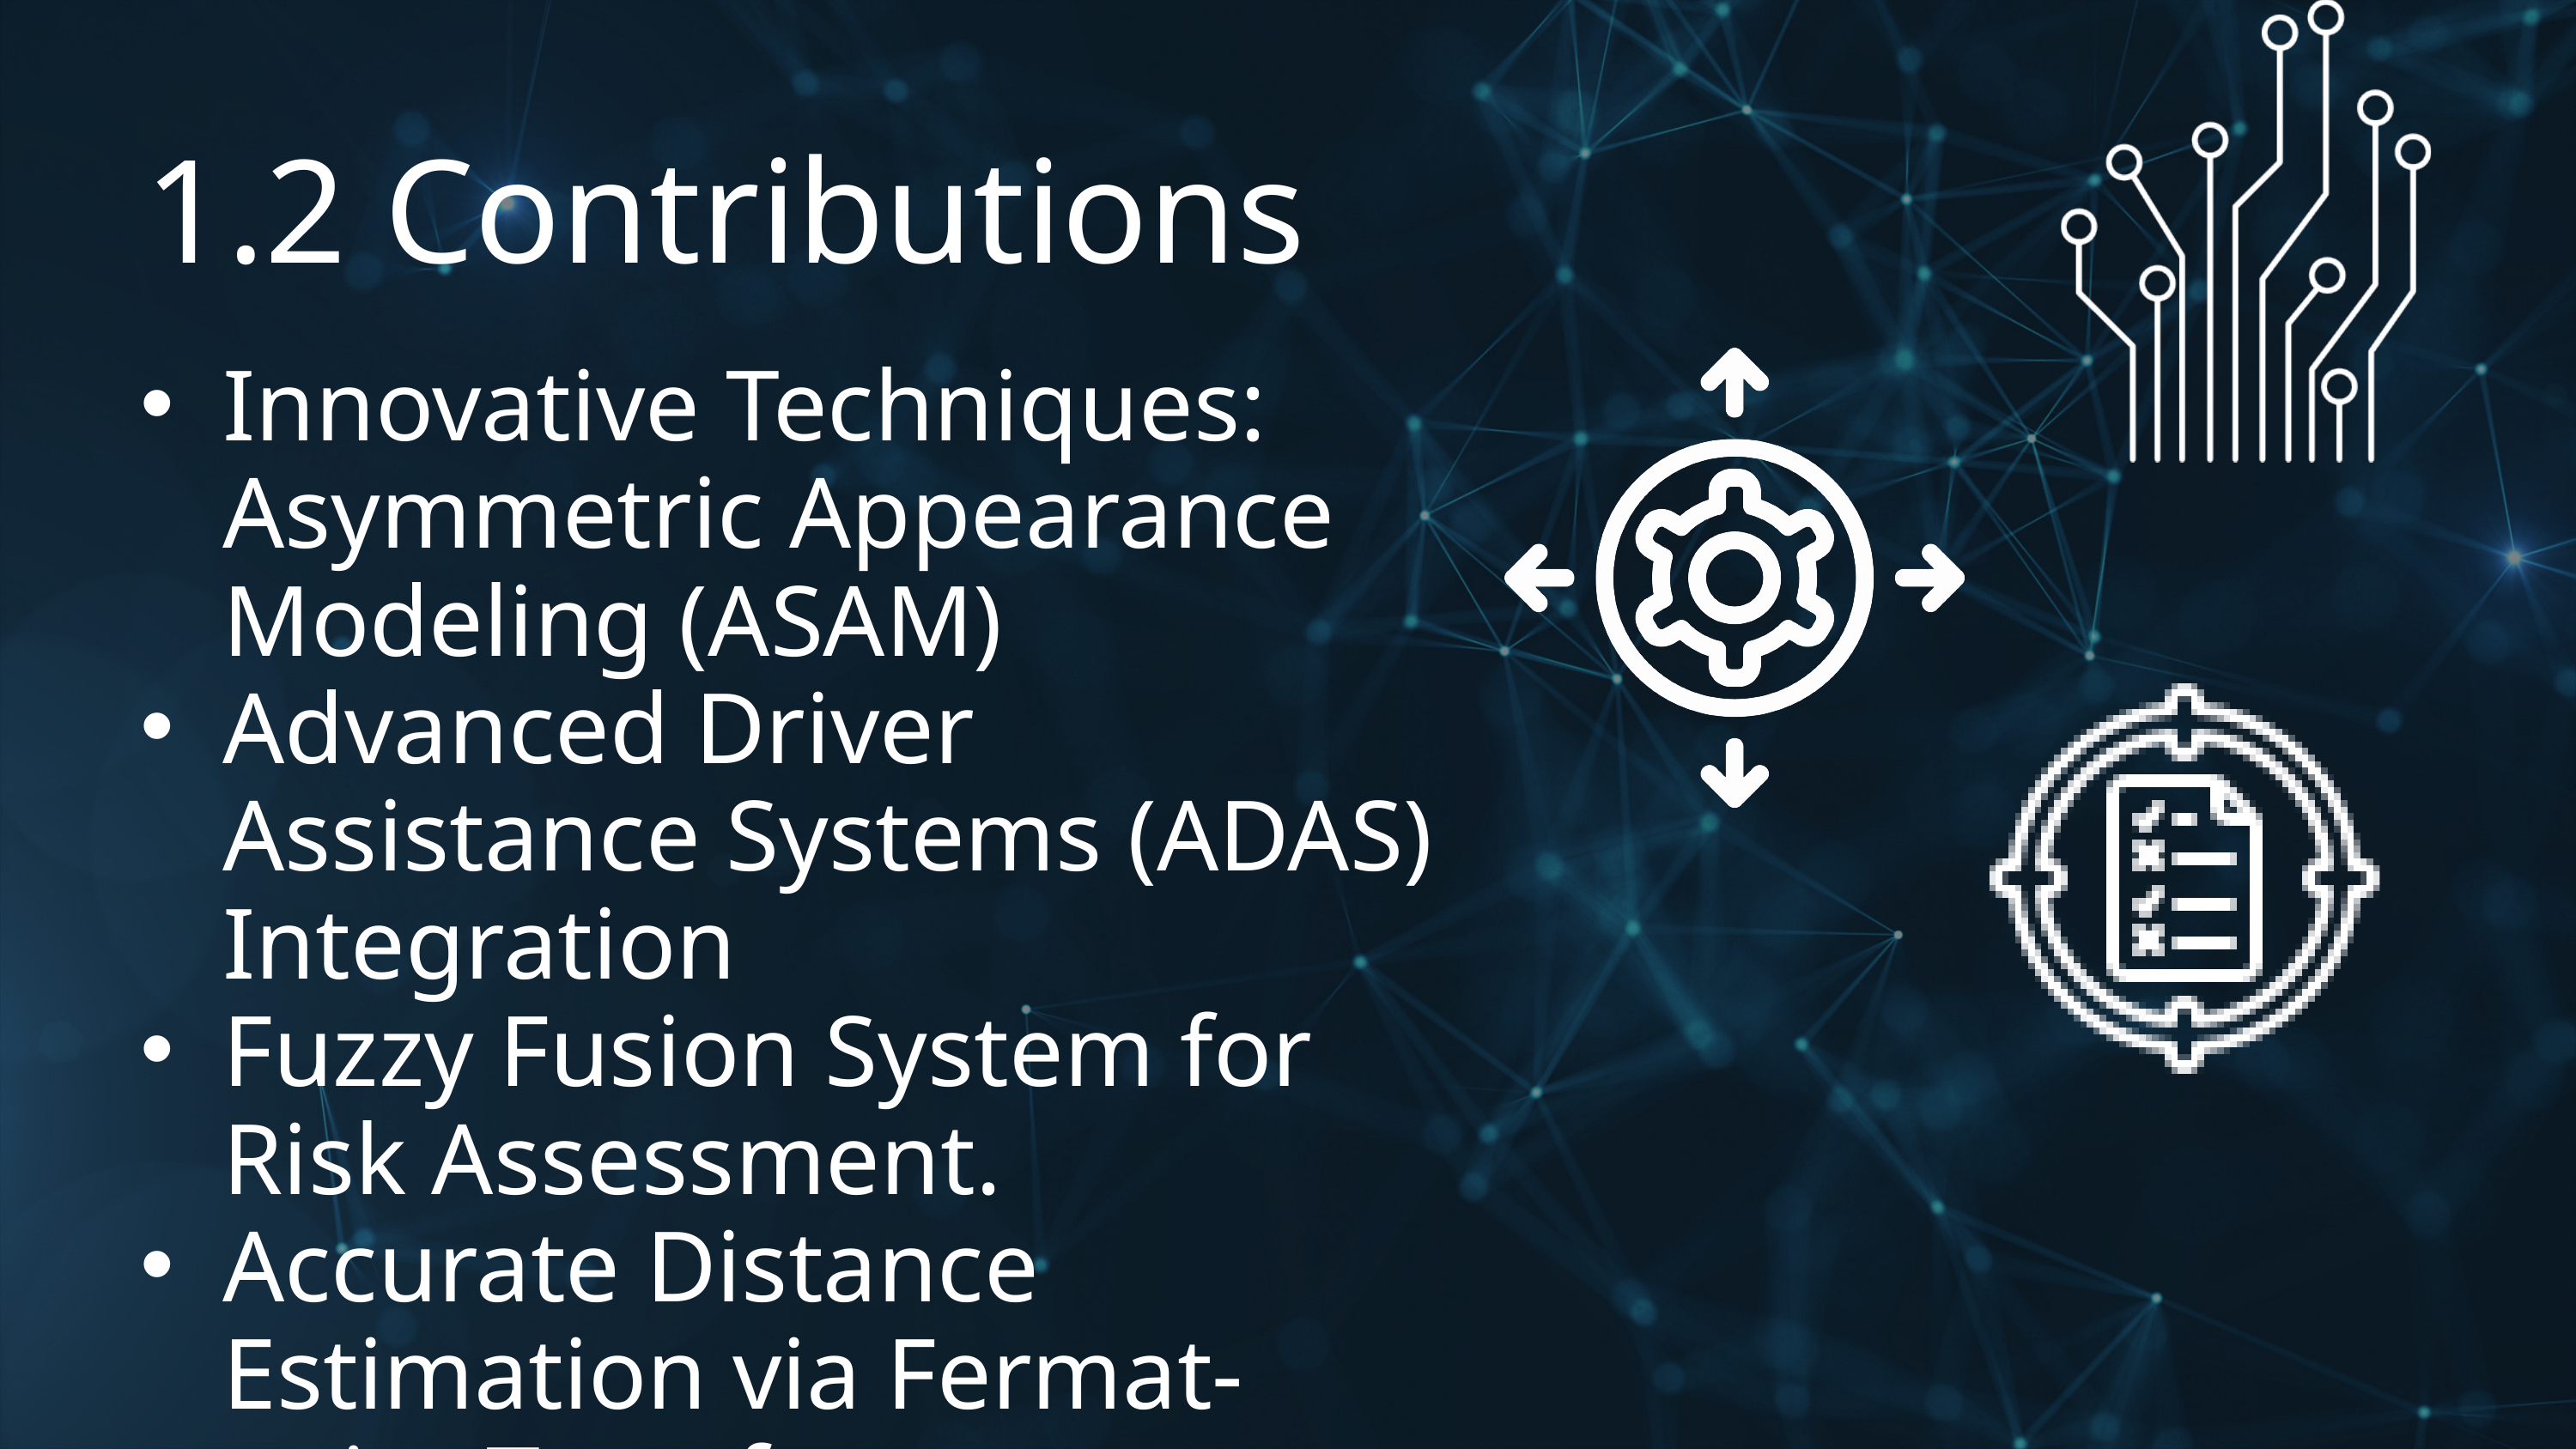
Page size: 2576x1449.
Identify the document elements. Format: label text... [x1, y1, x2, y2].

text_box Innovative Techniques: Asymmetric Appearance Modeling (ASAM) Advanced Driver Assistance Systems (ADAS) Integration Fuzzy Fusion System for Risk Assessment. Accurate Distance Estimation via Fermat-point Transform. Proactive Driver Assistance [58, 352, 1449, 1449]
text_box 1.2 Contributions [144, 132, 1671, 292]
text_box [1990, 683, 2380, 1074]
text_box [1504, 347, 1965, 809]
text_box [0, 0, 2576, 1449]
text_box [2061, 0, 2432, 463]
